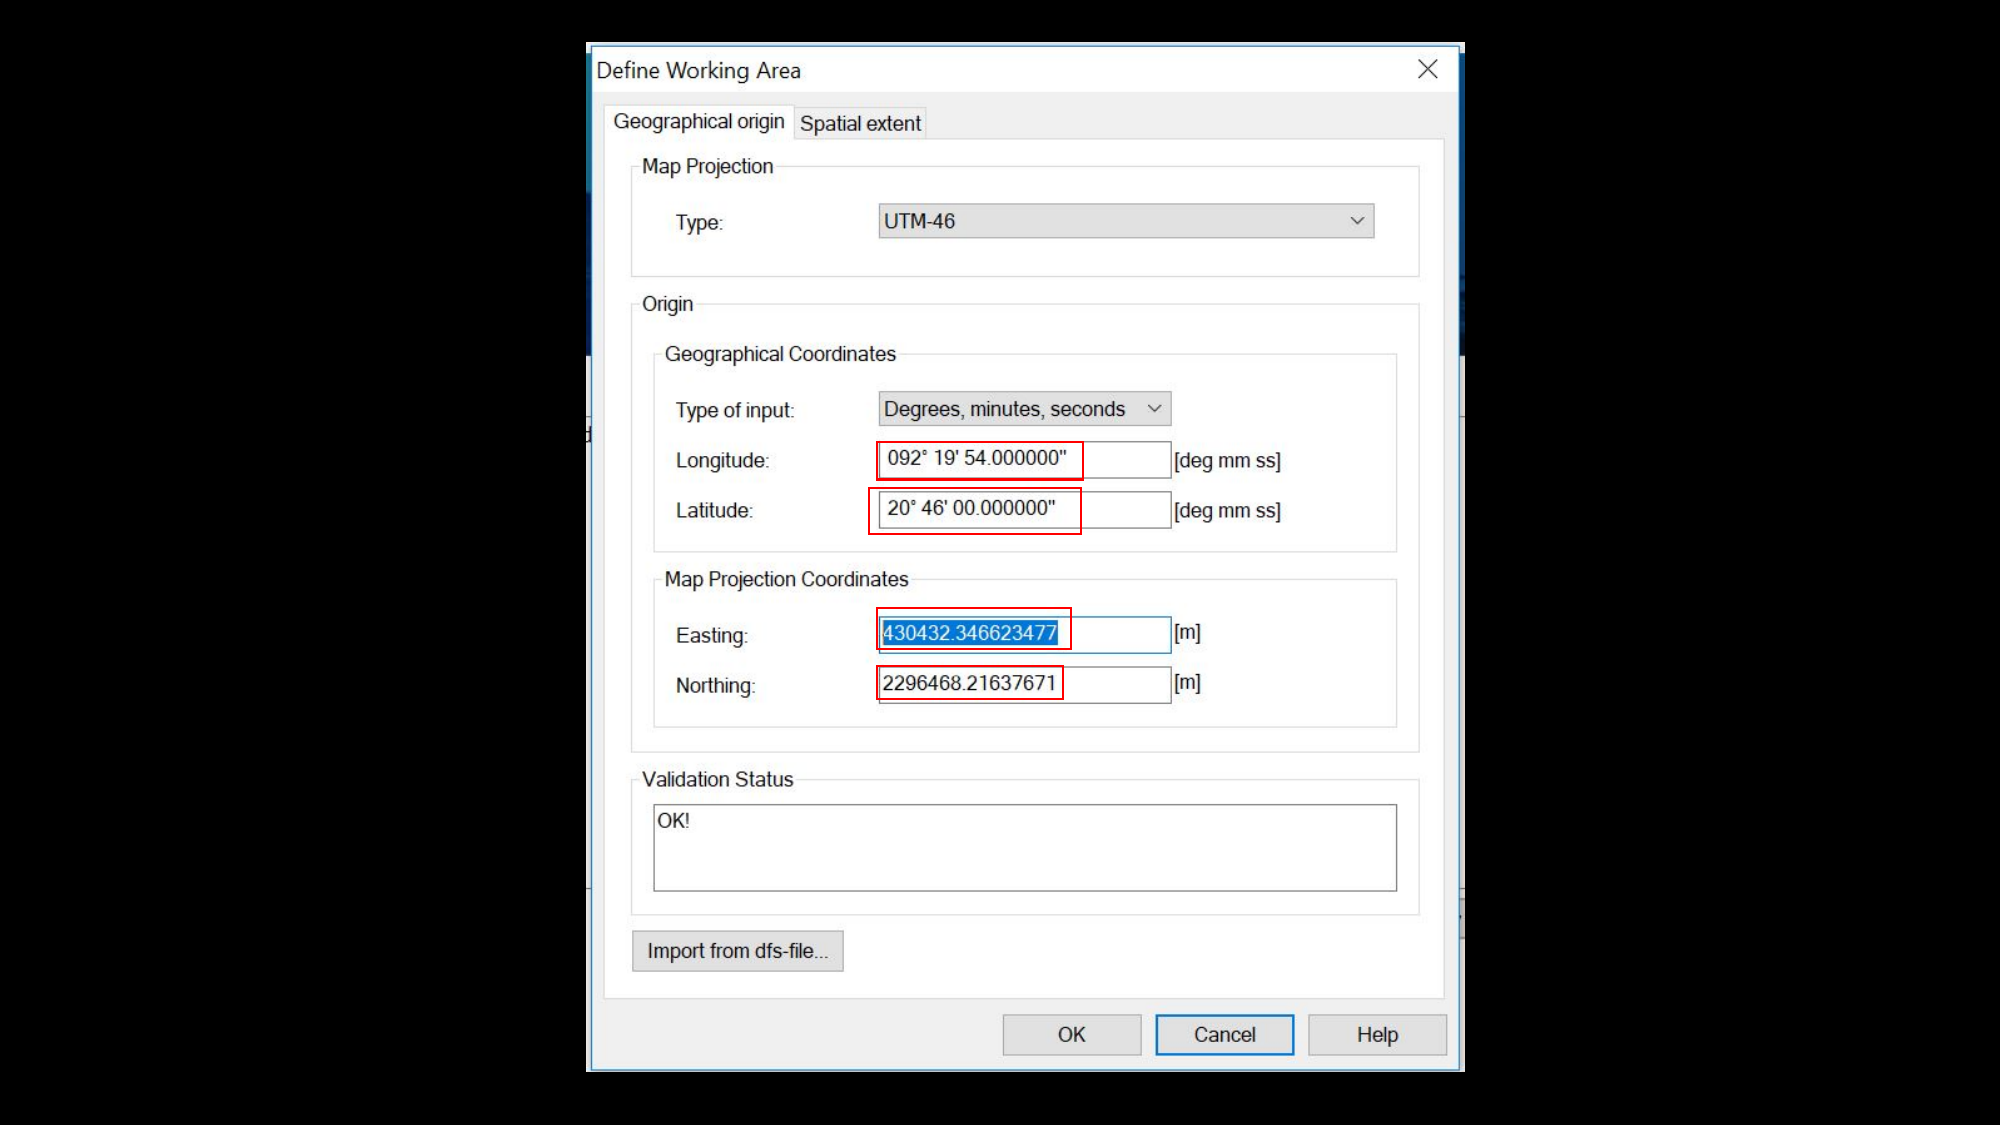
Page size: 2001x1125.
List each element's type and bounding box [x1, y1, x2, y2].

list [586, 42, 1465, 1072]
